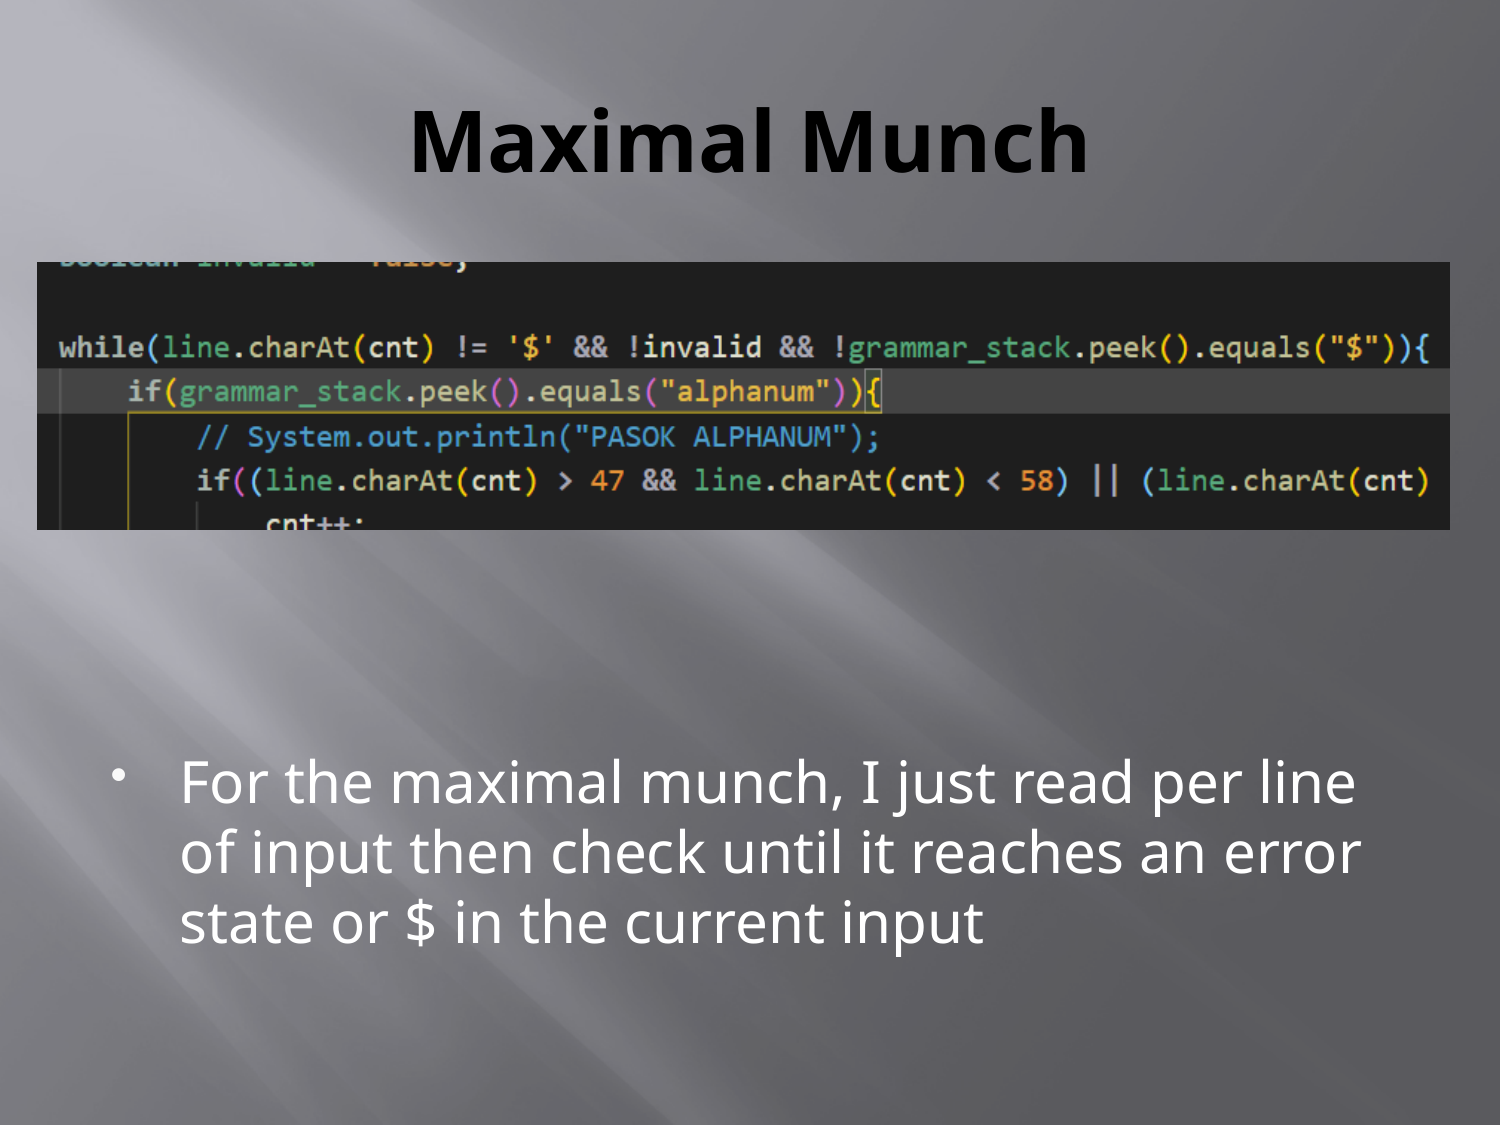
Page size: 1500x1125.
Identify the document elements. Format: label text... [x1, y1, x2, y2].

title Maximal Munch [75, 45, 1425, 233]
list For the maximal munch, I just read per line of input then check until it reaches an error state or $ in the current input [75, 737, 1425, 1035]
picture [37, 262, 1451, 530]
